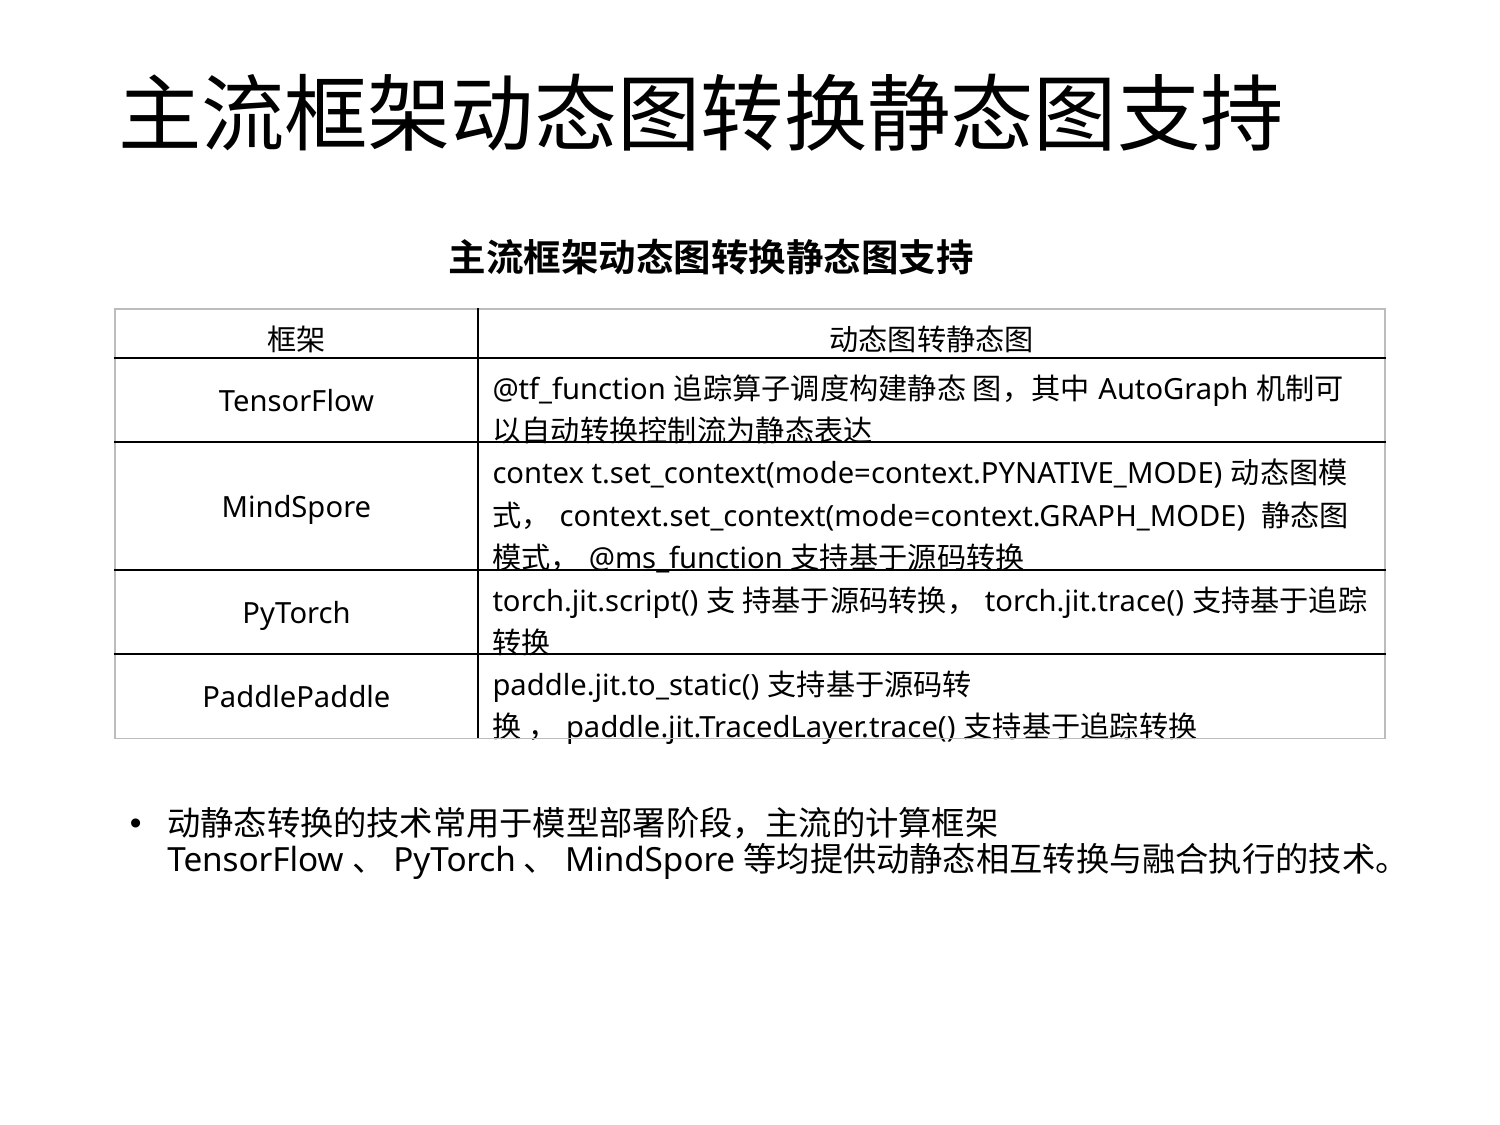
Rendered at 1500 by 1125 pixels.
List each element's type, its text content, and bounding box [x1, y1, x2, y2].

table_cell paddle.jit.to_static()支持基于源码转换 ，paddle.jit.TracedLayer.trace()支持基于追踪转换 [479, 655, 1384, 738]
table_cell @tf_function追踪算子调度构建静态 图，其中AutoGraph机制可以自动转换控制流为静态表达 [479, 359, 1384, 441]
table_cell MindSpore [116, 443, 477, 569]
list 动静态转换的技术常用于模型部署阶段，主流的计算框架TensorFlow、PyTorch、MindSpore等均提供动静态相互转换与融合执行的技术。 [114, 799, 1409, 899]
table_cell torch.jit.script()支 持基于源码转换，torch.jit.trace()支持基于追踪转换 [479, 571, 1384, 653]
table_cell TensorFlow [116, 359, 477, 441]
table_header 框架 [116, 310, 477, 357]
table_cell contex t.set_context(mode=context.PYNATIVE_MODE)动态图模 式，context.set_context(mode=context.GRAPH_MODE) 静态图模式，@ms_function支持基于源码转换 [479, 443, 1384, 569]
table_cell PaddlePaddle [116, 655, 477, 738]
table_header 动态图转静态图 [479, 310, 1384, 357]
title 主流框架动态图转换静态图支持 [103, 8, 1397, 227]
table_cell PyTorch [116, 571, 477, 653]
text_box 主流框架动态图转换静态图支持 [433, 226, 994, 287]
